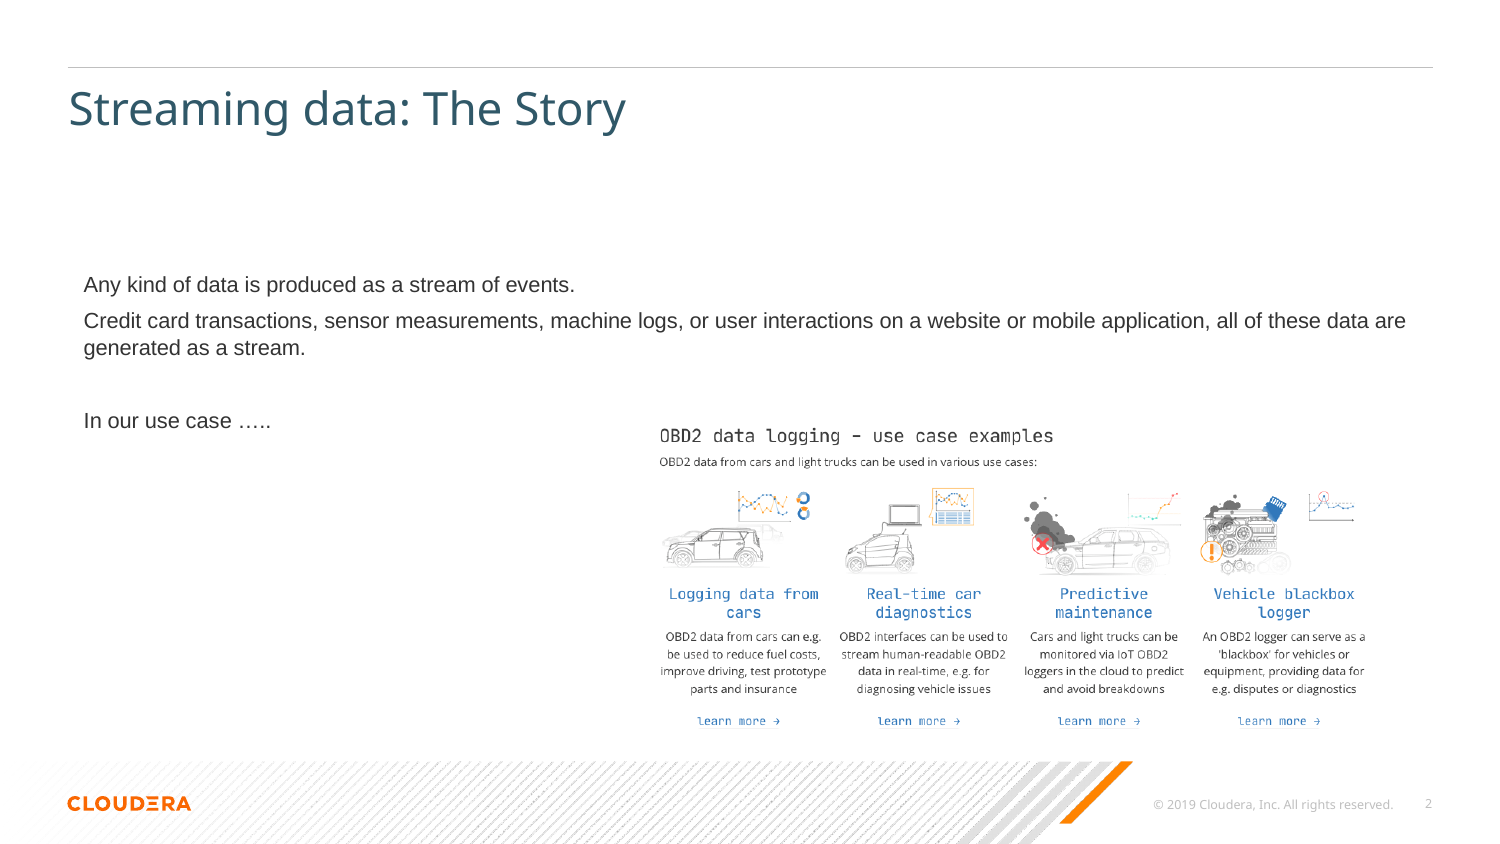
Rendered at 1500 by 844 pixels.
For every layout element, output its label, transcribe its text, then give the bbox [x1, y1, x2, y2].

title Streaming data: The Story [68, 75, 1432, 144]
picture [0, 761, 1133, 844]
picture [644, 421, 1388, 735]
list Any kind of data is produced as a stream of events. Credit card transactions, sensor measurements, machine logs, or user interactions on a website or mobile application, all of these data are generated as a stream. In our use case ….. [68, 263, 1432, 744]
